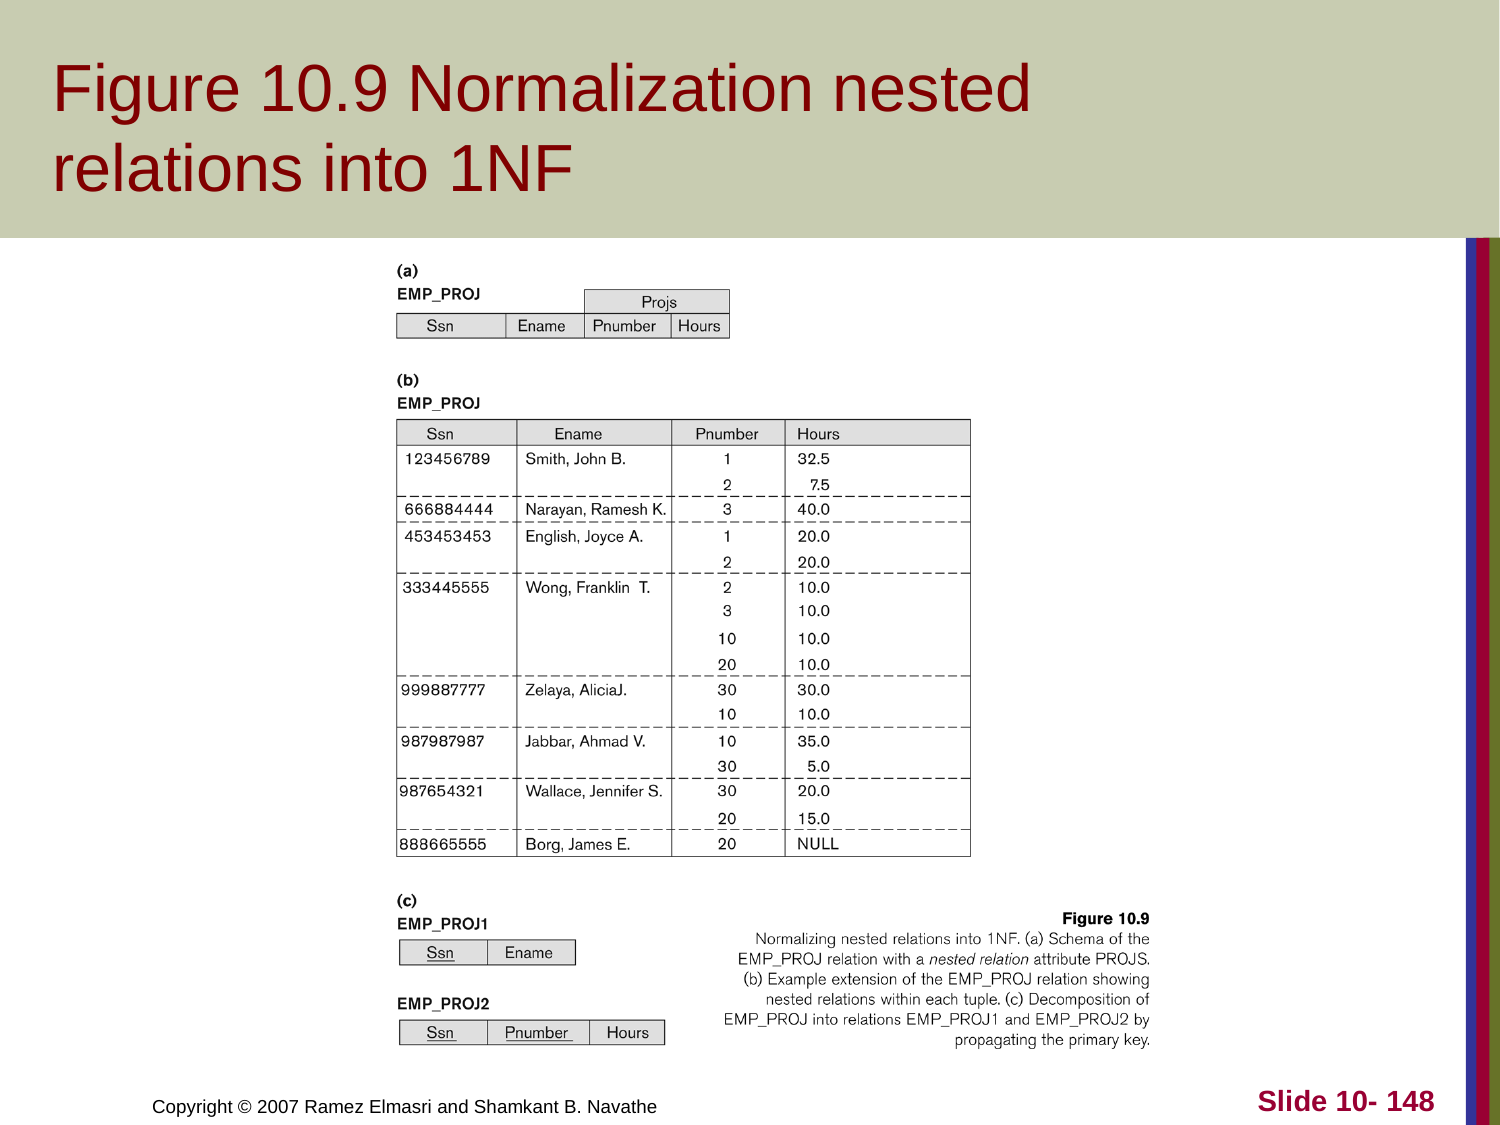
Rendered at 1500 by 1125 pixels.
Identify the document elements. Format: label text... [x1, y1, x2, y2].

slide_number Slide 10- 148 [1137, 1049, 1451, 1125]
picture [393, 262, 1151, 1051]
title Figure 10.9 Normalization nested relations into 1NF [37, 49, 1317, 213]
